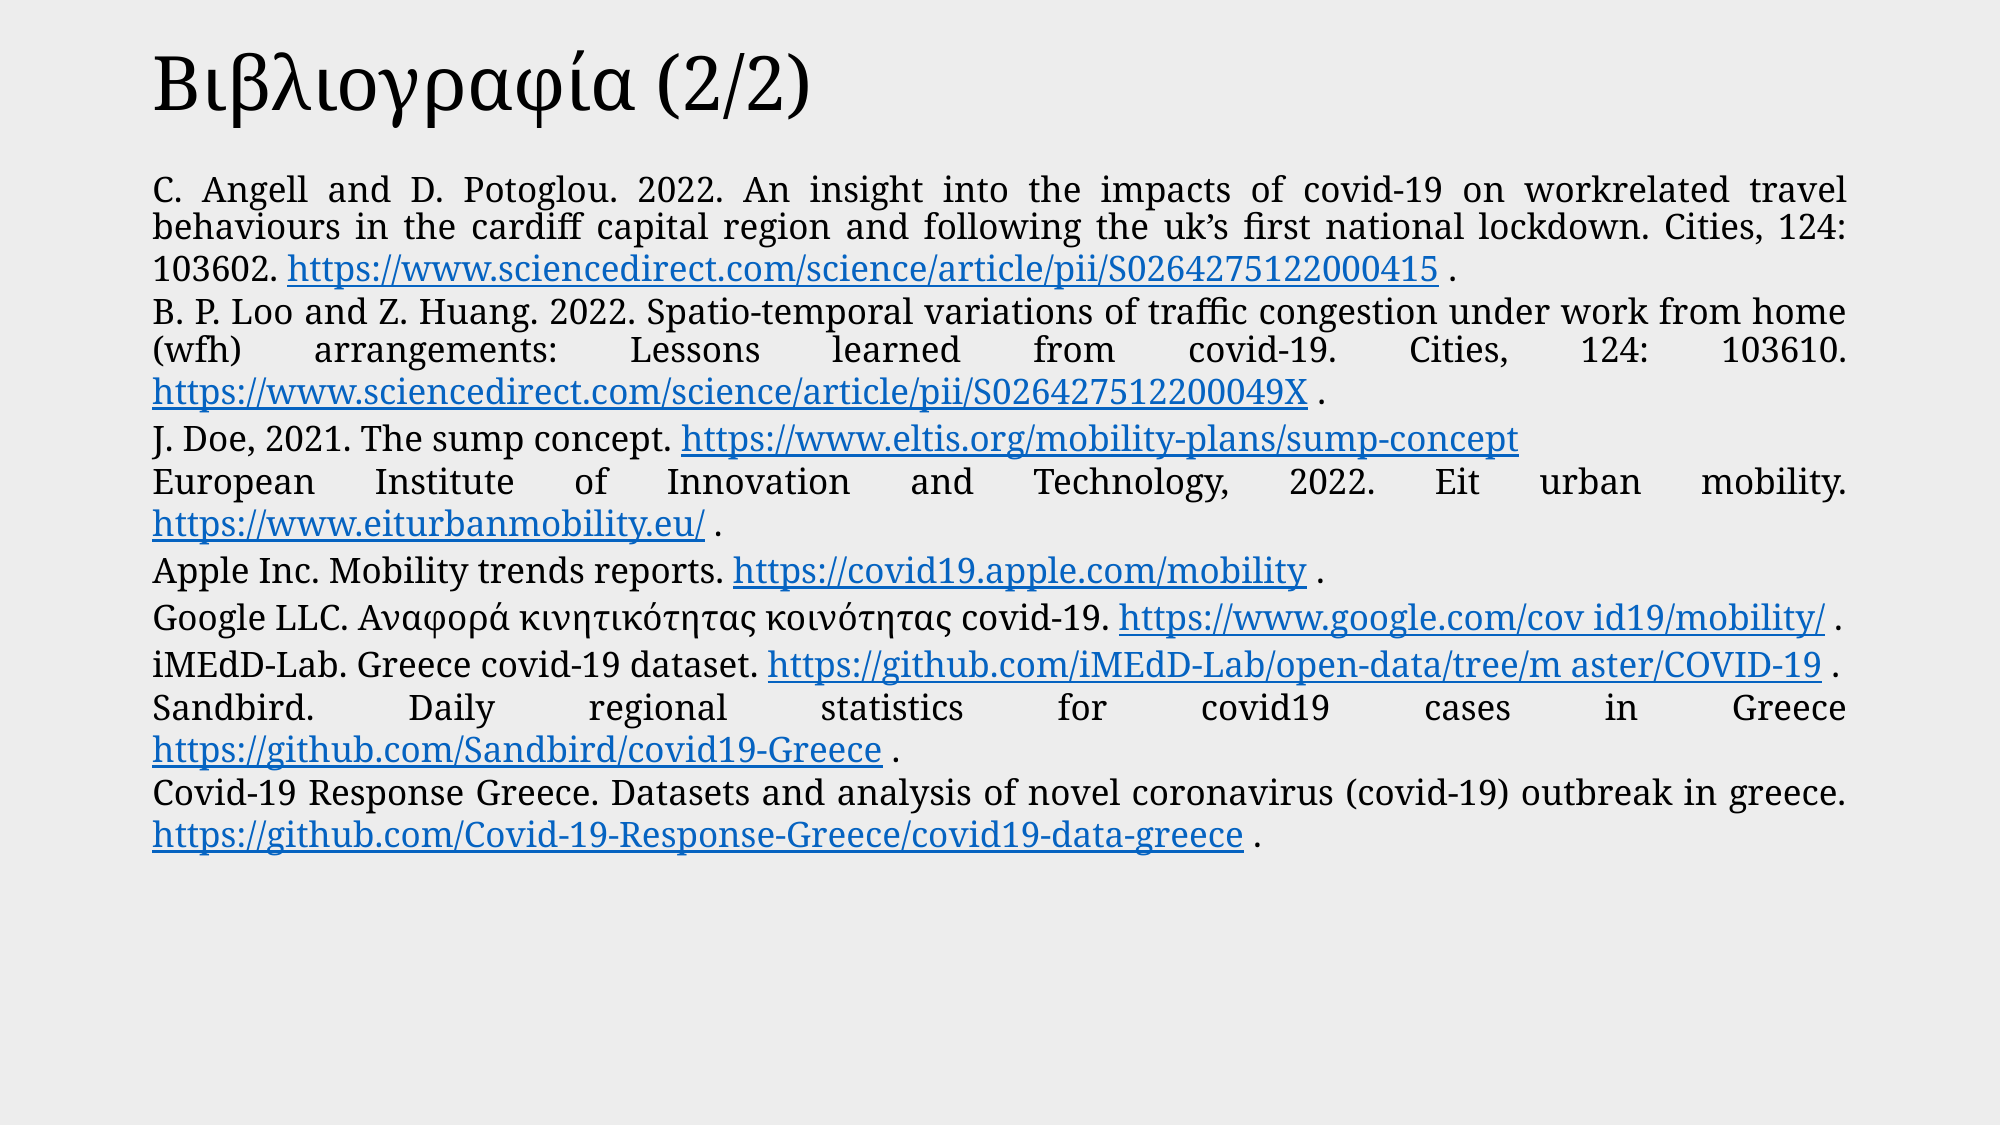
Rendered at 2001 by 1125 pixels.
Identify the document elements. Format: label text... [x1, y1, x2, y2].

list C. Angell and D. Potoglou. 2022. An insight into the impacts of covid-19 on workrelated travel behaviours in the cardiff capital region and following the uk’s first national lockdown. Cities, 124: 103602. https://www.sciencedirect.com/science/article/pii/S0264275122000415 . B. P. Loo and Z. Huang. 2022. Spatio-temporal variations of traffic congestion under work from home (wfh) arrangements: Lessons learned from covid-19. Cities, 124: 103610. https://www.sciencedirect.com/science/article/pii/S026427512200049X . J. Doe, 2021. The sump concept. https://www.eltis.org/mobility-plans/sump-concept European Institute of Innovation and Technology, 2022. Eit urban mobility. https://www.eiturbanmobility.eu/ . Apple Inc. Mobility trends reports. https://covid19.apple.com/mobility . Google LLC. Αναφορά κινητικότητας κοινότητας covid-19. https://www.google.com/cov id19/mobility/ . iMEdD-Lab. Greece covid-19 dataset. https://github.com/iMEdD-Lab/open-data/tree/m aster/COVID-19 . Sandbird. Daily regional statistics for covid19 cases in Greece https://github.com/Sandbird/covid19-Greece . Covid-19 Response Greece. Datasets and analysis of novel coronavirus (covid-19) outbreak in greece. https://github.com/Covid-19-Response-Greece/covid19-data-greece . [137, 164, 1863, 1069]
title Βιβλιογραφία (2/2) [137, 24, 1863, 149]
